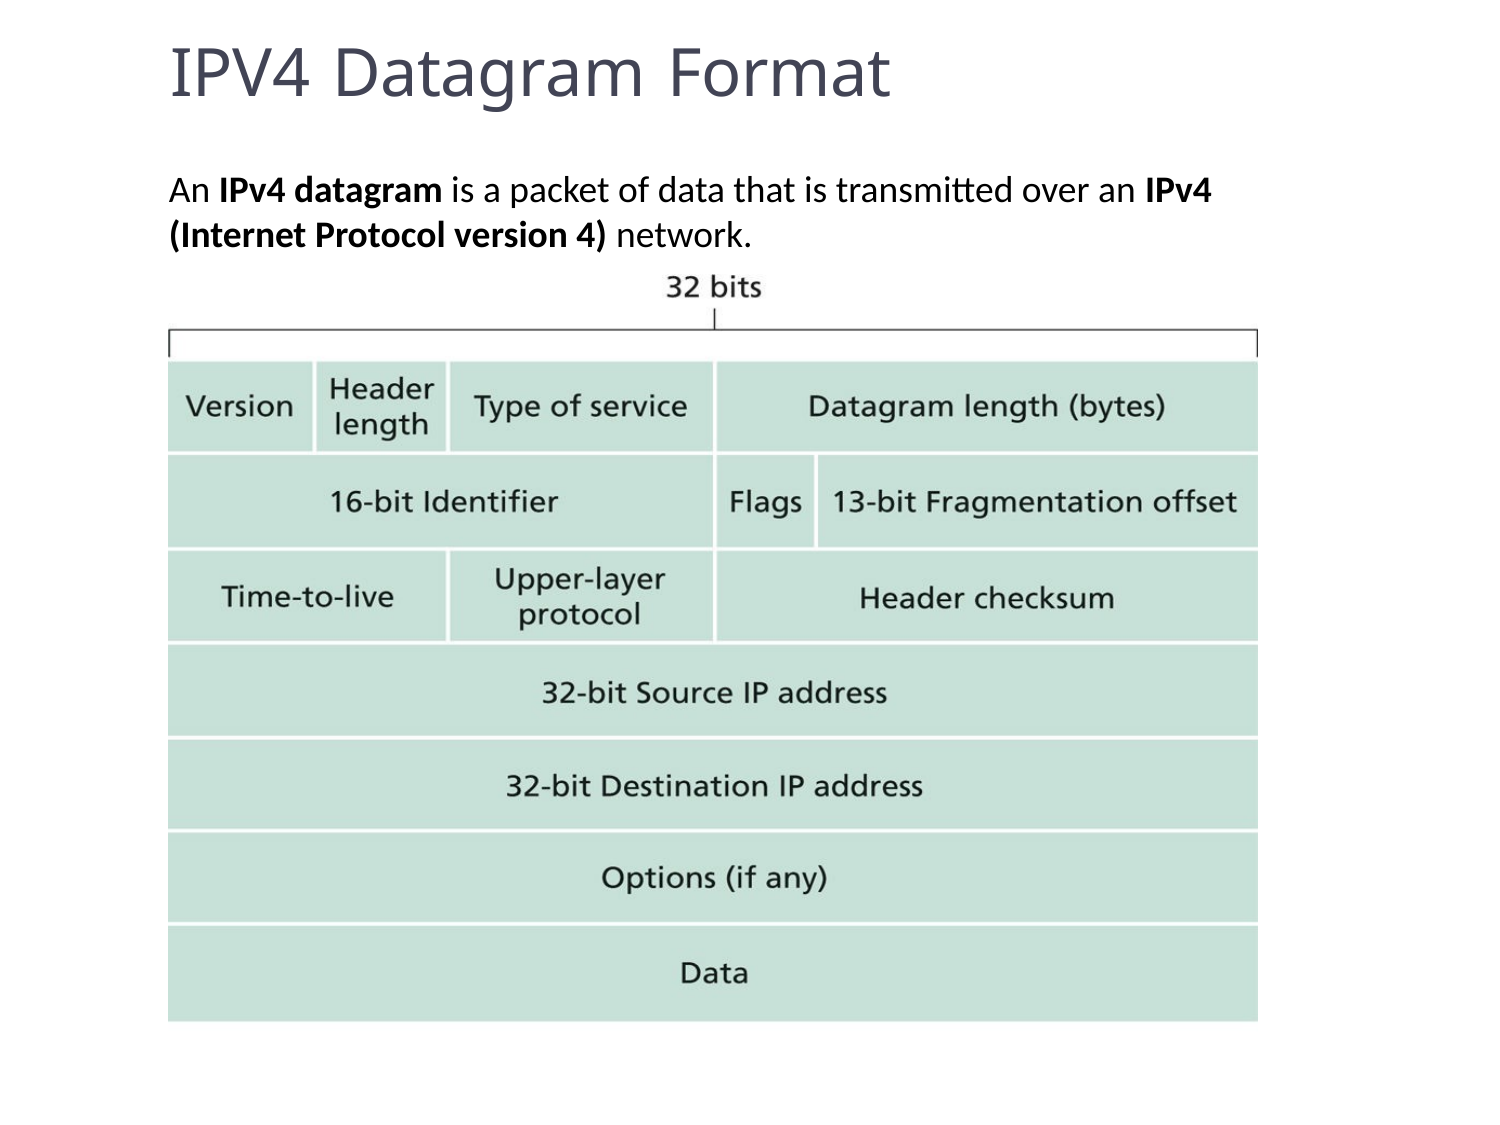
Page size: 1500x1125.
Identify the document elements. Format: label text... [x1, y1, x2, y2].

text_box An IPv4 datagram is a packet of data that is transmitted over an IPv4 (Internet Protocol version 4) network. [154, 157, 1346, 263]
text_box IPV4 Datagram Format [168, 30, 1010, 111]
text_box [168, 274, 1258, 1036]
